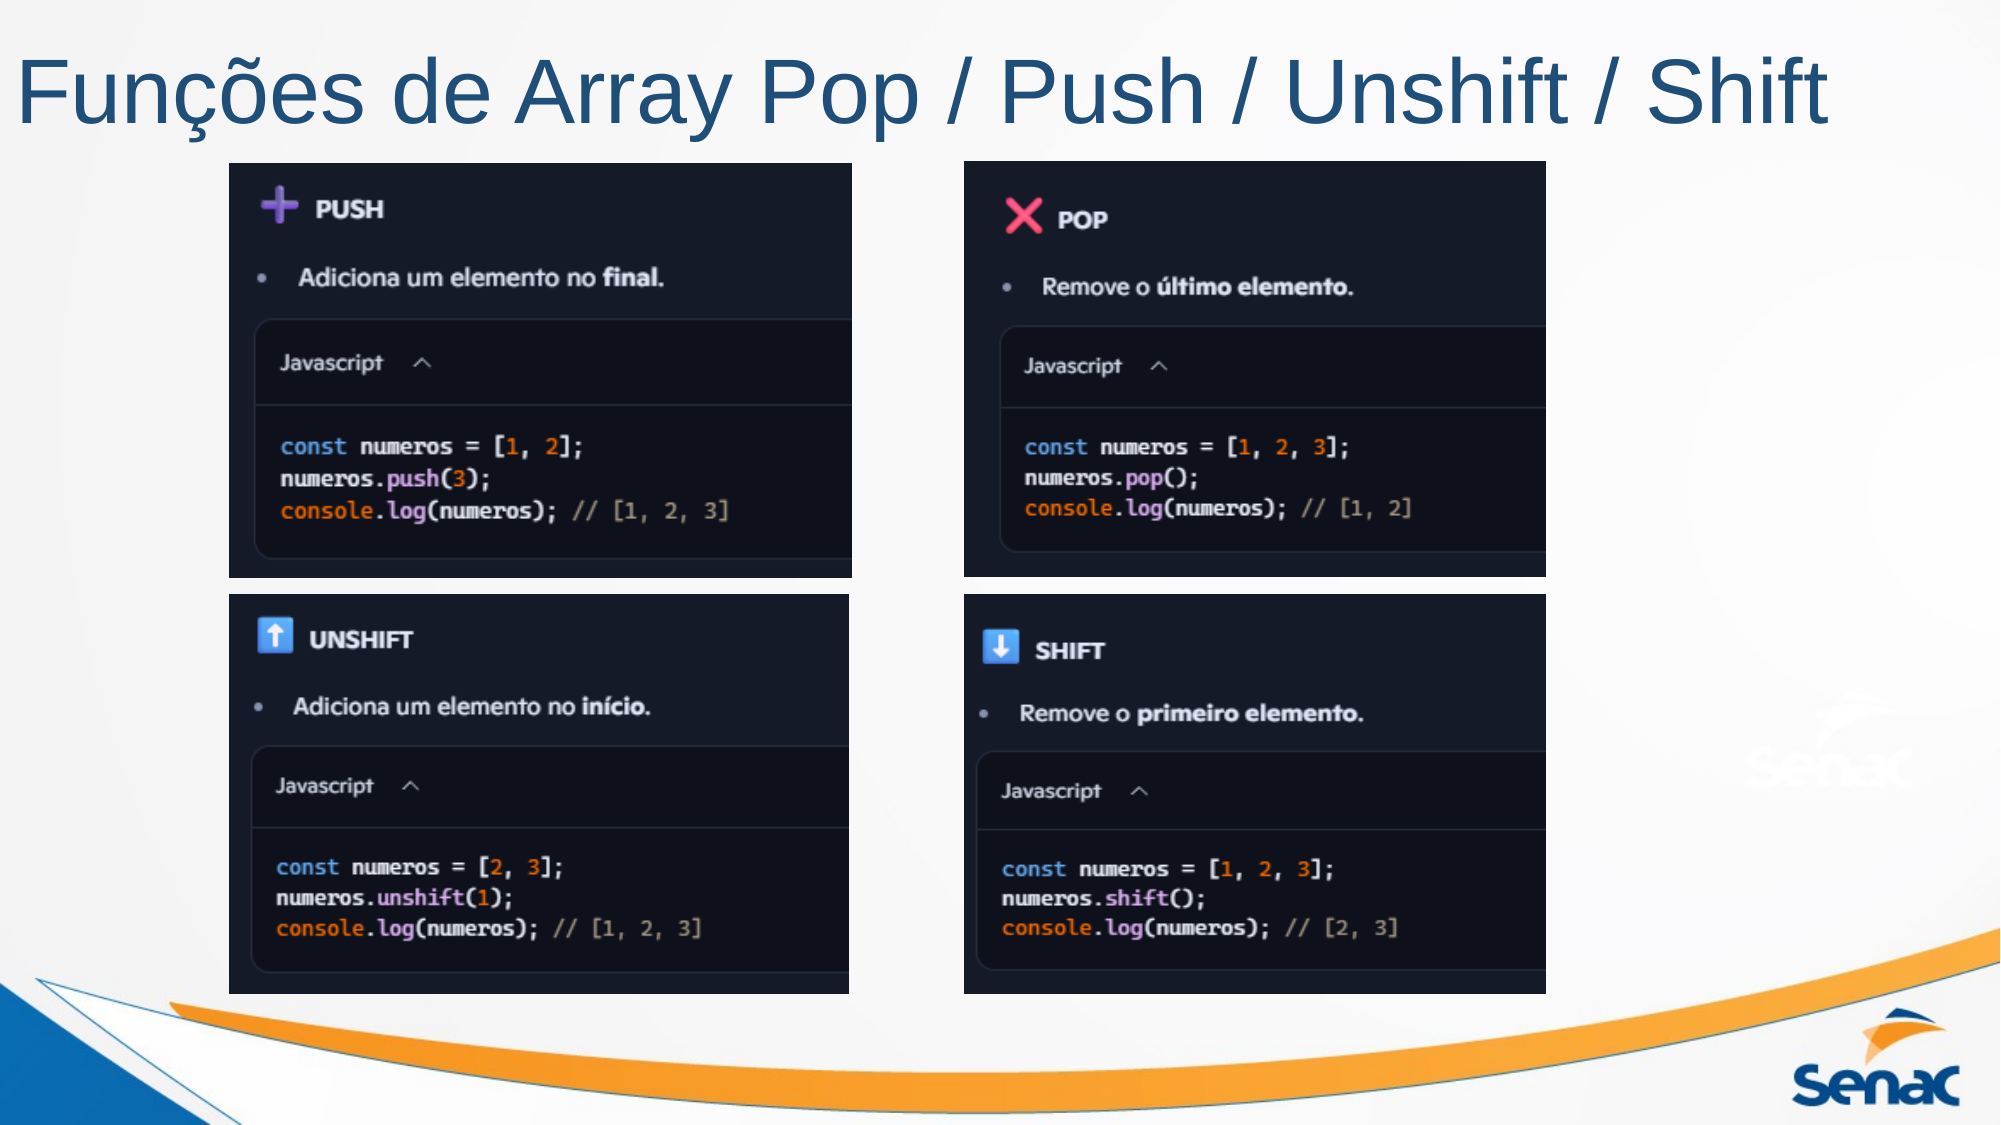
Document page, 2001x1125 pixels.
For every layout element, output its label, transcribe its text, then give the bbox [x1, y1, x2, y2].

title Funções de Array Pop / Push / Unshift / Shift [0, 25, 2000, 162]
picture [0, 0, 2001, 1125]
